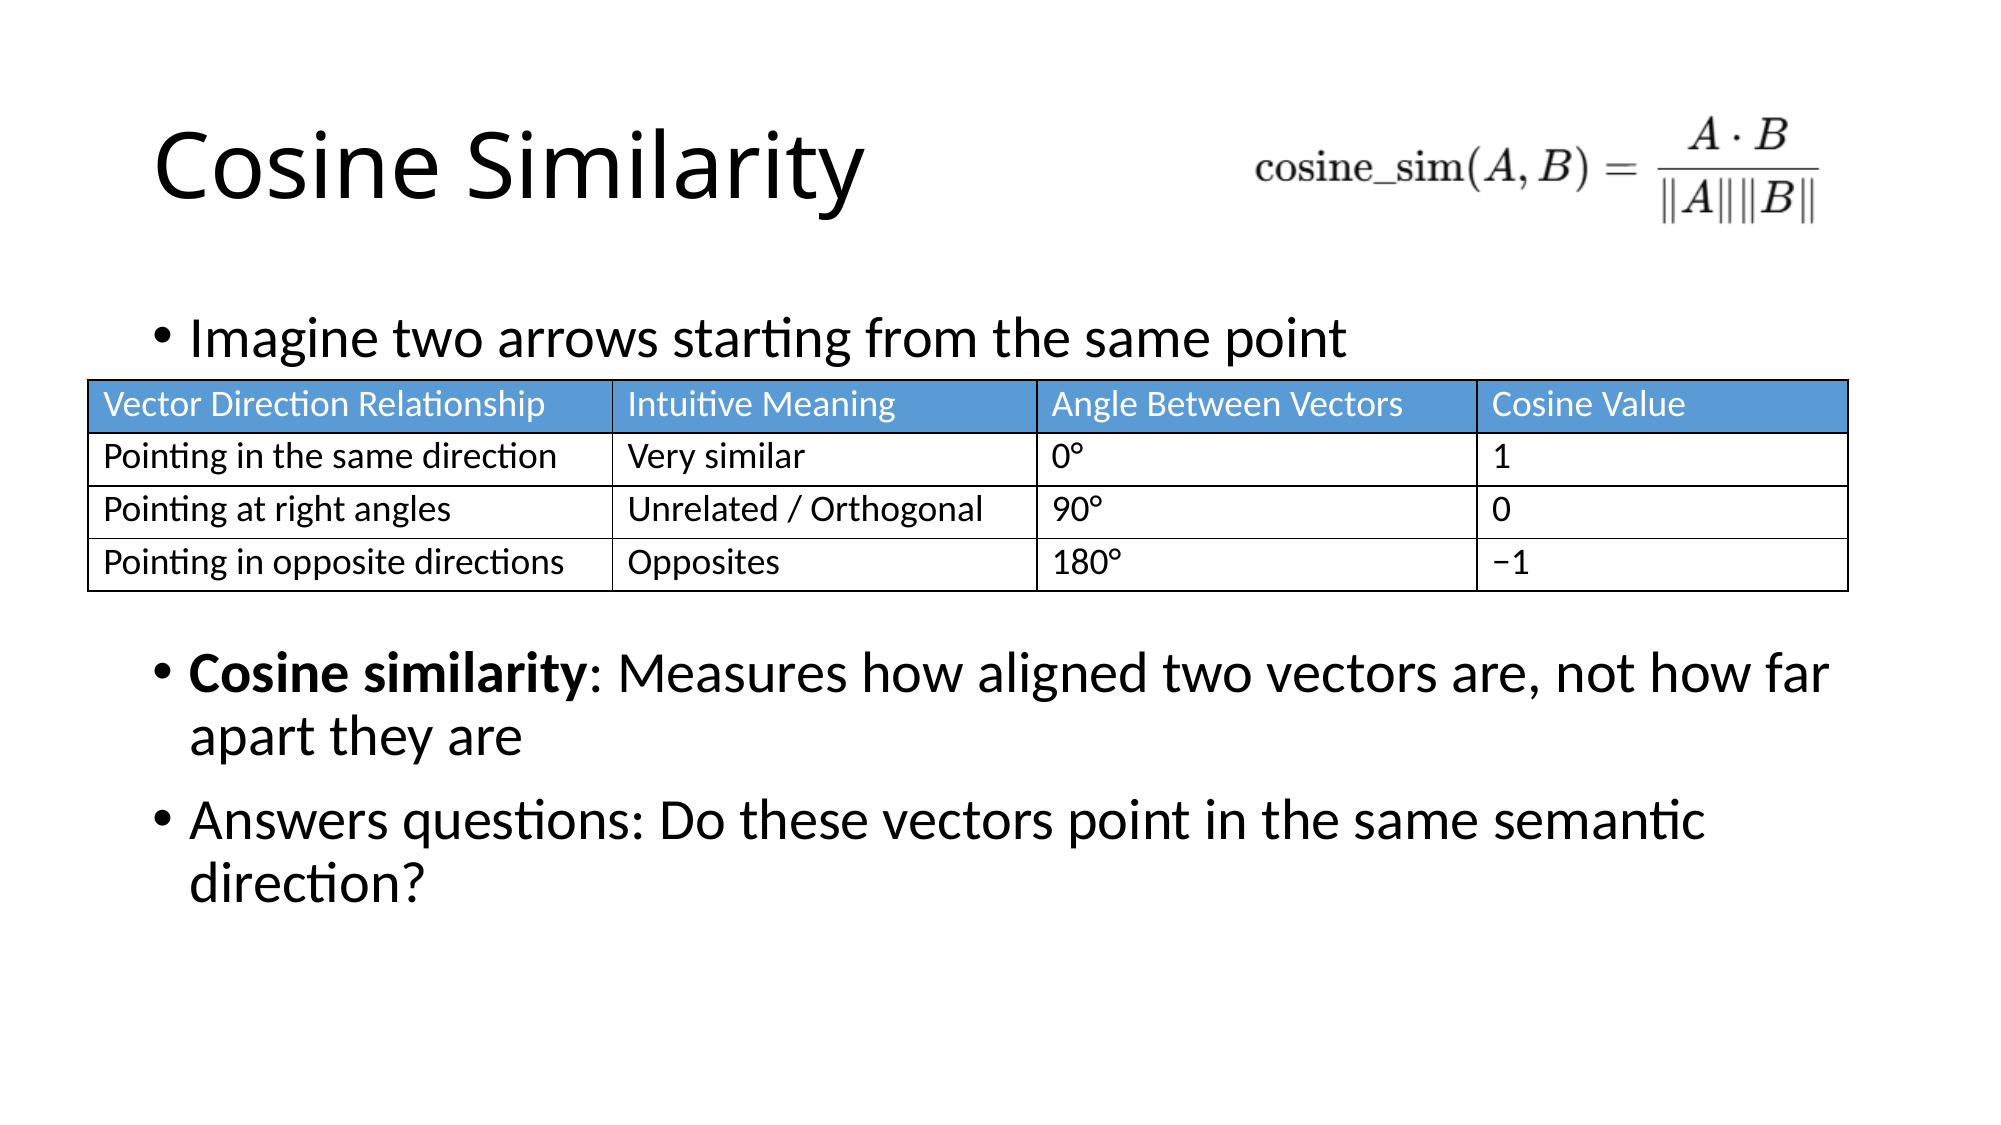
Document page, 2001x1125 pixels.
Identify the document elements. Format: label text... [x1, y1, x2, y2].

table_cell 180° [1038, 539, 1476, 590]
table_cell Very similar [613, 434, 1036, 485]
table_header Cosine Value [1478, 381, 1847, 432]
title Cosine Similarity [137, 59, 1863, 278]
table_cell 0 [1478, 487, 1847, 538]
table_header Vector Direction Relationship [89, 381, 612, 432]
table_cell 0° [1038, 434, 1476, 485]
table_header Angle Between Vectors [1038, 381, 1476, 432]
table_cell 90° [1038, 487, 1476, 538]
table_cell Pointing at right angles [89, 487, 612, 538]
table_cell −1 [1478, 539, 1847, 590]
table_cell Opposites [613, 539, 1036, 590]
table_header Intuitive Meaning [613, 381, 1036, 432]
table_cell 1 [1478, 434, 1847, 485]
table_cell Pointing in opposite directions [89, 539, 612, 590]
picture [1229, 80, 1863, 260]
list Imagine two arrows starting from the same point Cosine similarity: Measures how aligned two vectors are, not how far apart they are Answers questions: Do these vectors point in the same semantic direction? [137, 299, 1863, 1014]
table_cell Pointing in the same direction [89, 434, 612, 485]
table_cell Unrelated / Orthogonal [613, 487, 1036, 538]
